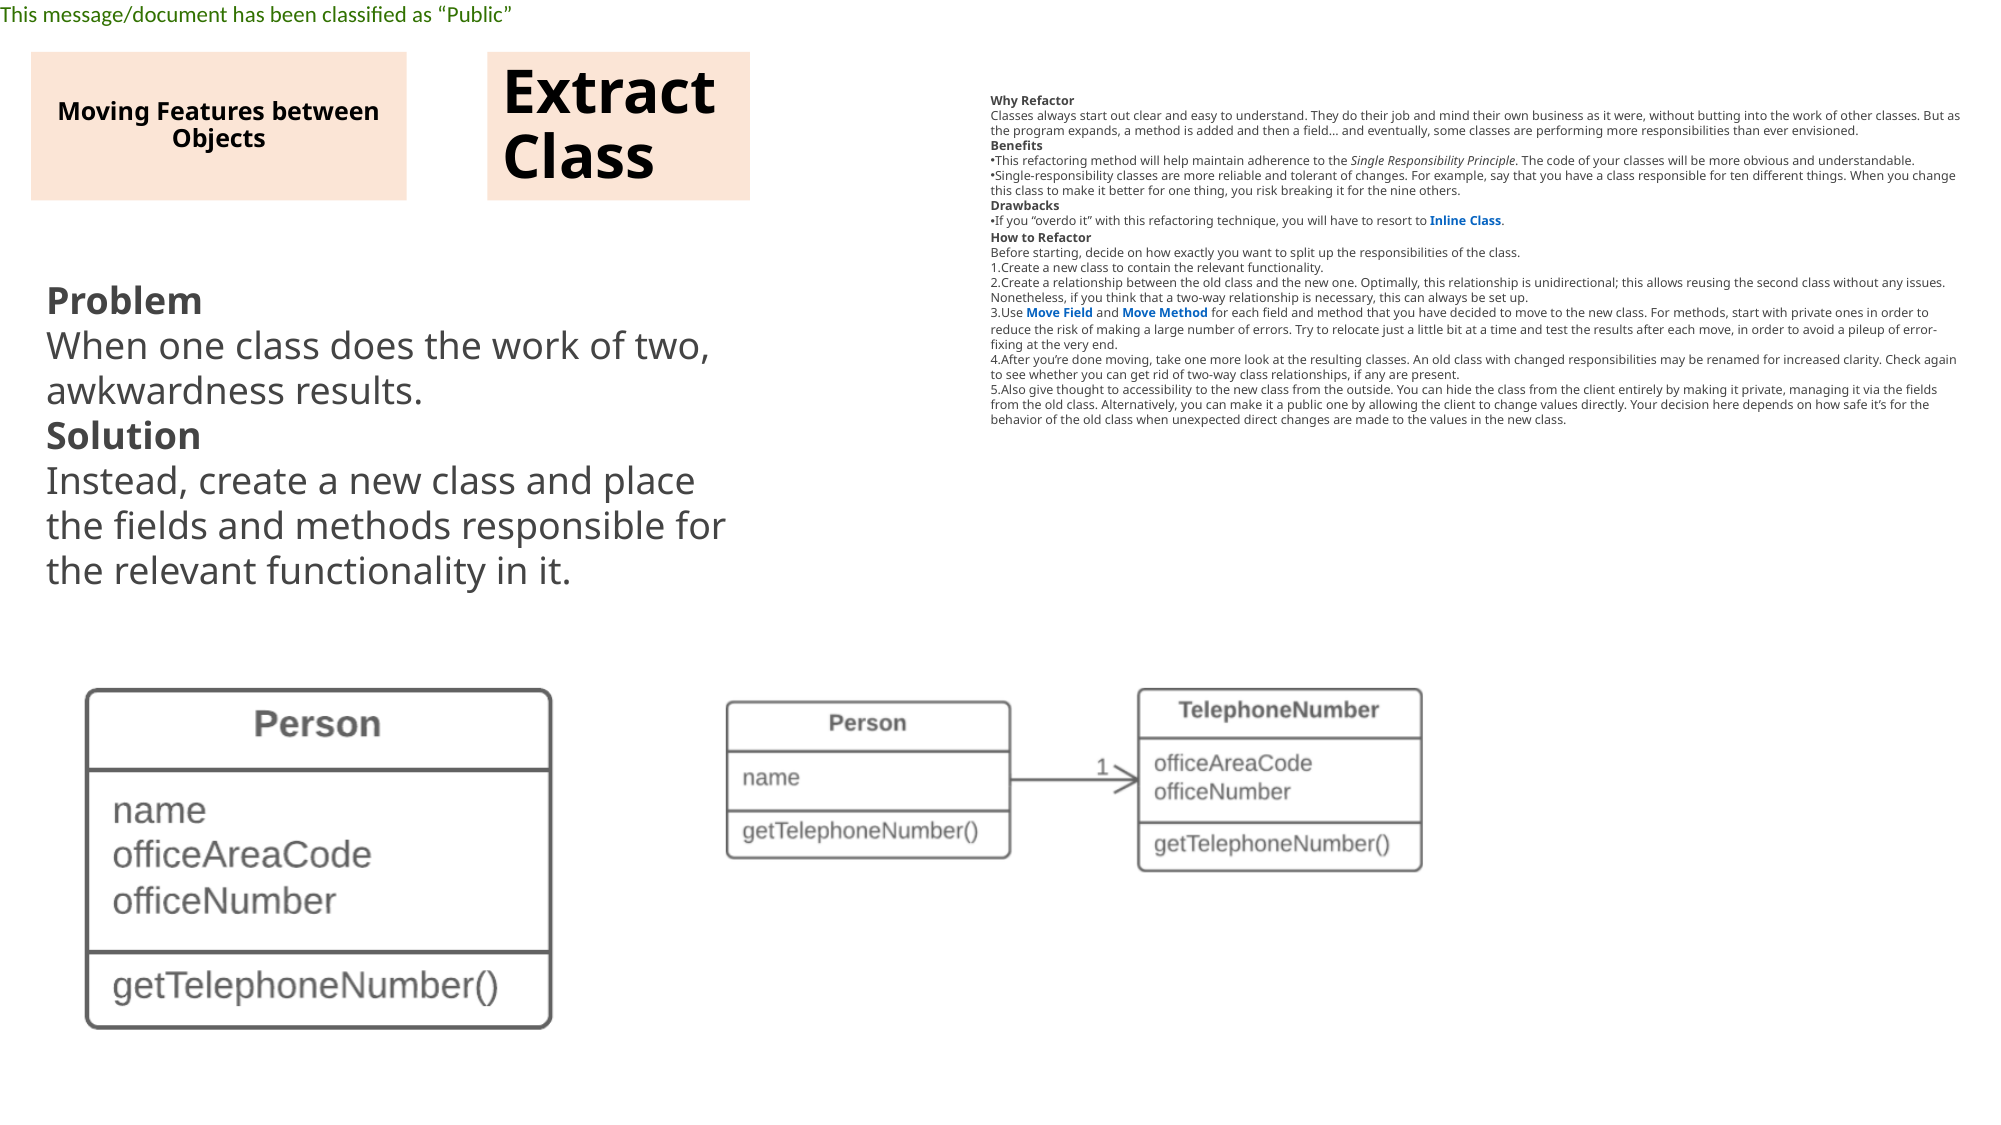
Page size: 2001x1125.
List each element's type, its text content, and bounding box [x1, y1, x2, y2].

picture [31, 652, 1497, 1059]
text_box Why Refactor Classes always start out clear and easy to understand. They do their job and mind their own business as it were, without butting into the work of other classes. But as the program expands, a method is added and then a field... and eventually, some classes are performing more responsibilities than ever envisioned. Benefits This refactoring method will help maintain adherence to the Single Responsibility Principle. The code of your classes will be more obvious and understandable. Single-responsibility classes are more reliable and tolerant of changes. For example, say that you have a class responsible for ten different things. When you change this class to make it better for one thing, you risk breaking it for the nine others. Drawbacks If you “overdo it” with this refactoring technique, you will have to resort to Inline Class. How to Refactor Before starting, decide on how exactly you want to split up the responsibilities of the class. Create a new class to contain the relevant functionality. Create a relationship between the old class and the new one. Optimally, this relationship is unidirectional; this allows reusing the second class without any issues. Nonetheless, if you think that a two-way relationship is necessary, this can always be set up. Use Move Field and Move Method for each field and method that you have decided to move to the new class. For methods, start with private ones in order to reduce the risk of making a large number of errors. Try to relocate just a little bit at a time and test the results after each move, in order to avoid a pileup of error-fixing at the very end. After you’re done moving, take one more look at the resulting classes. An old class with changed responsibilities may be renamed for increased clarity. Check again to see whether you can get rid of two-way class relationships, if any are present. Also give thought to accessibility to the new class from the outside. You can hide the class from the client entirely by making it private, managing it via the fields from the old class. Alternatively, you can make it a public one by allowing the client to change values directly. Your decision here depends on how safe it’s for the behavior of the old class when unexpected direct changes are made to the values in the new class. [975, 85, 1983, 435]
text_box Extract Class [487, 51, 750, 201]
text_box Moving Features between Objects [31, 51, 407, 201]
text_box Problem When one class does the work of two, awkwardness results. Solution Instead, create a new class and place the fields and methods responsible for the relevant functionality in it. [31, 269, 750, 652]
